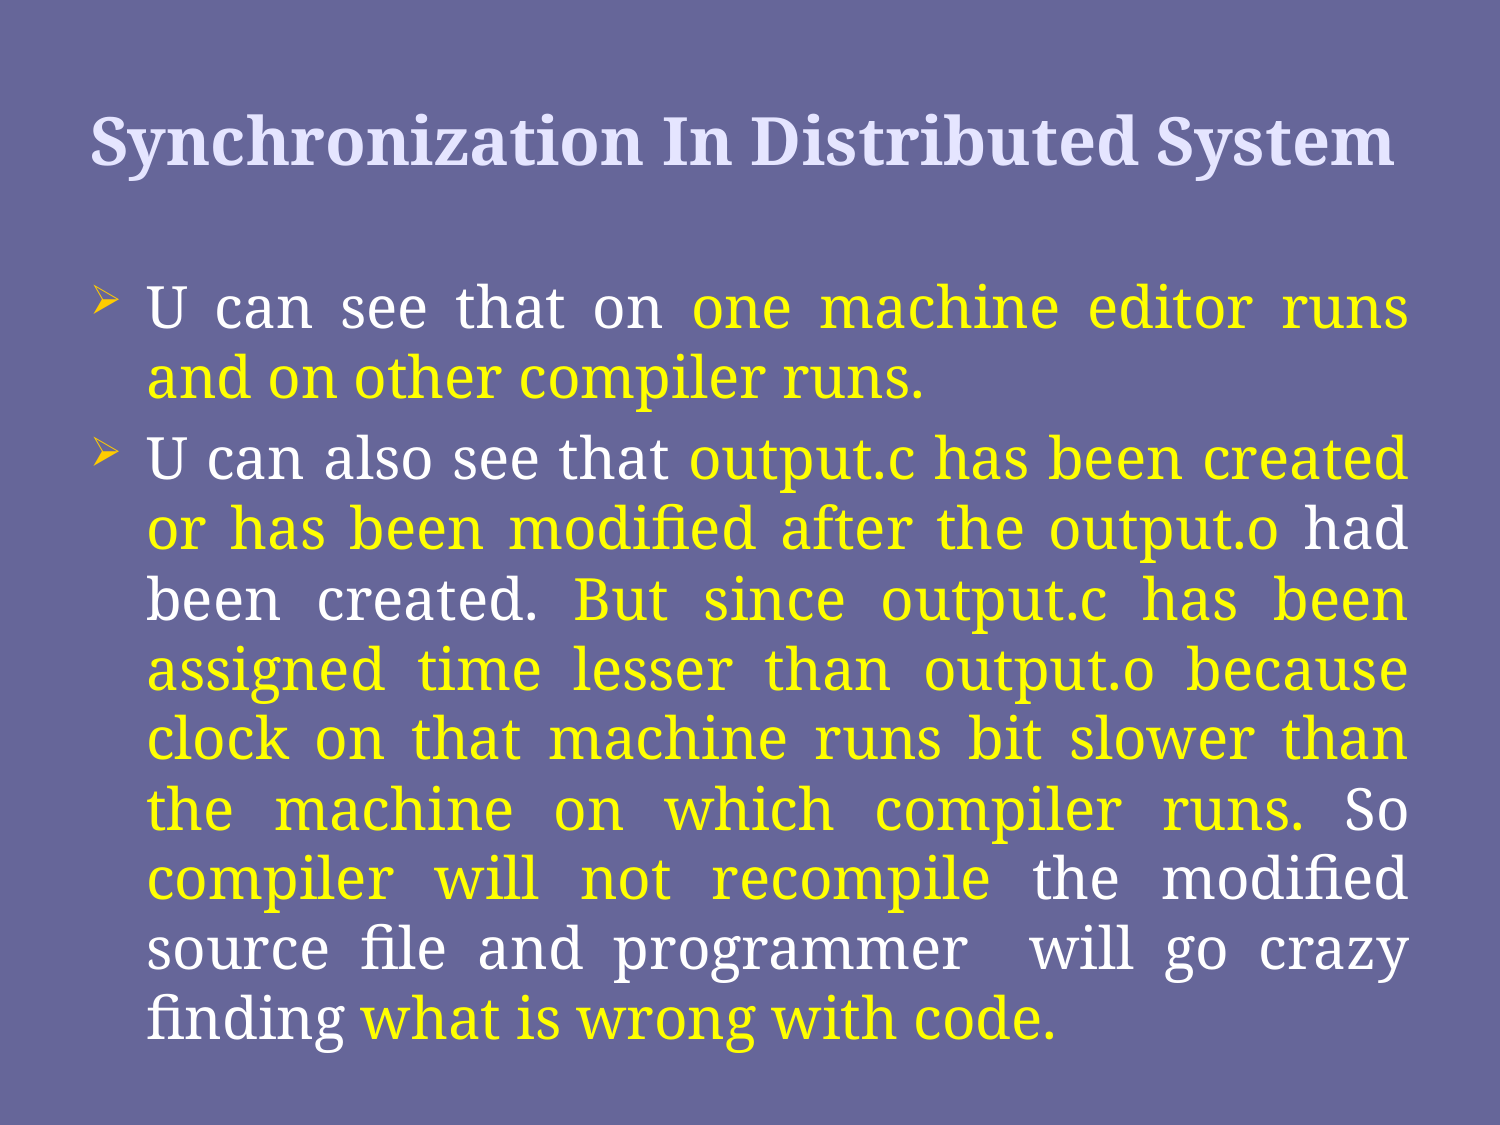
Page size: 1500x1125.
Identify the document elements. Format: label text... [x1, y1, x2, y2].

title Synchronization In Distributed System [74, 44, 1426, 233]
list U can see that on one machine editor runs and on other compiler runs. U can also see that output.c has been created or has been modified after the output.o had been created. But since output.c has been assigned time lesser than output.o because clock on that machine runs bit slower than the machine on which compiler runs. So compiler will not recompile the modified source file and programmer will go crazy finding what is wrong with code. [74, 262, 1426, 1006]
